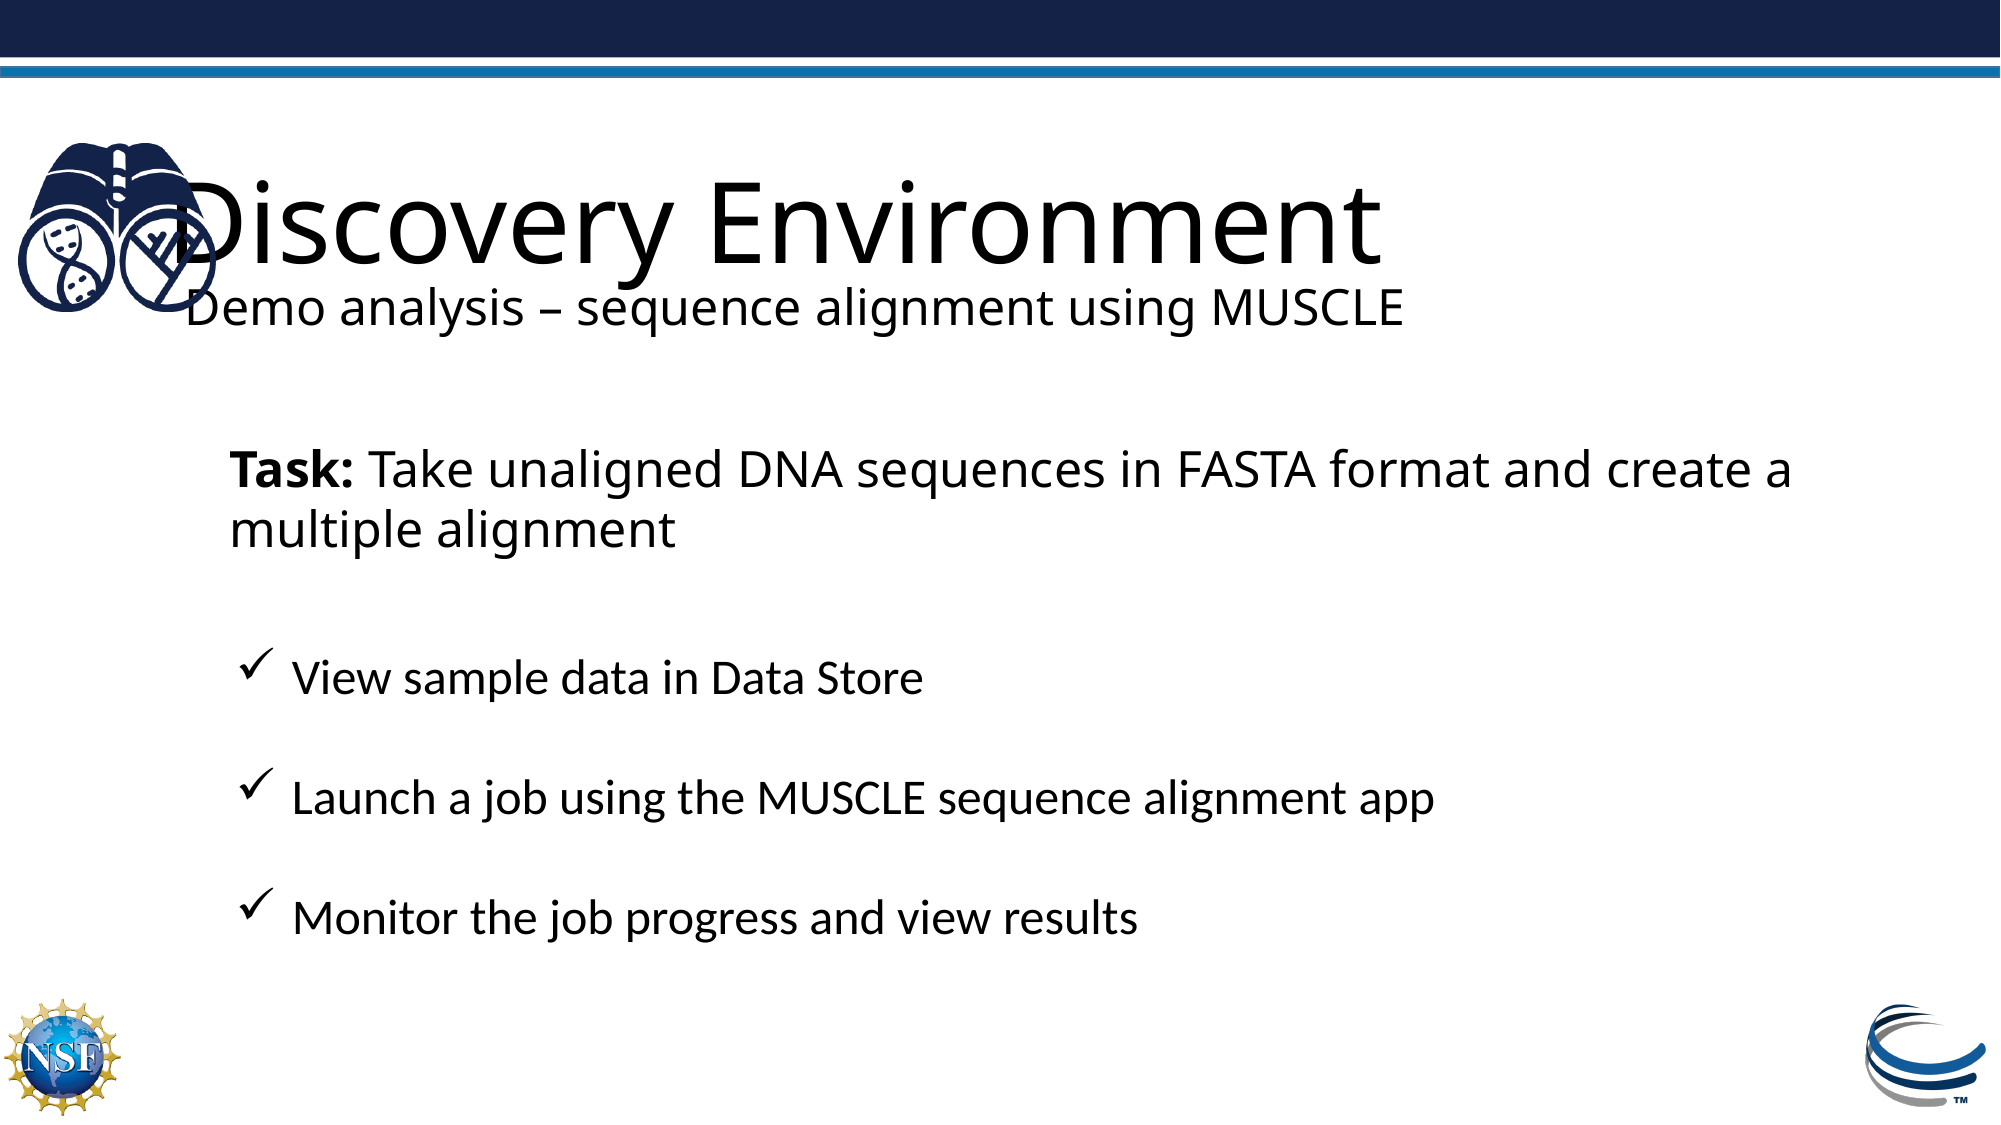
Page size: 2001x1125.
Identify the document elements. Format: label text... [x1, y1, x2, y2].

text_box Demo analysis – sequence alignment using MUSCLE [169, 267, 1421, 343]
picture [18, 143, 216, 312]
picture [1838, 976, 2001, 1125]
text_box Task: Take unaligned DNA sequences in FASTA format and create a multiple alignment [215, 430, 1972, 565]
text_box Discovery Environment [216, 143, 1399, 294]
text_box View sample data in Data Store Launch a job using the MUSCLE sequence alignment app Monitor the job progress and view results [220, 637, 1451, 953]
picture [2, 996, 122, 1117]
